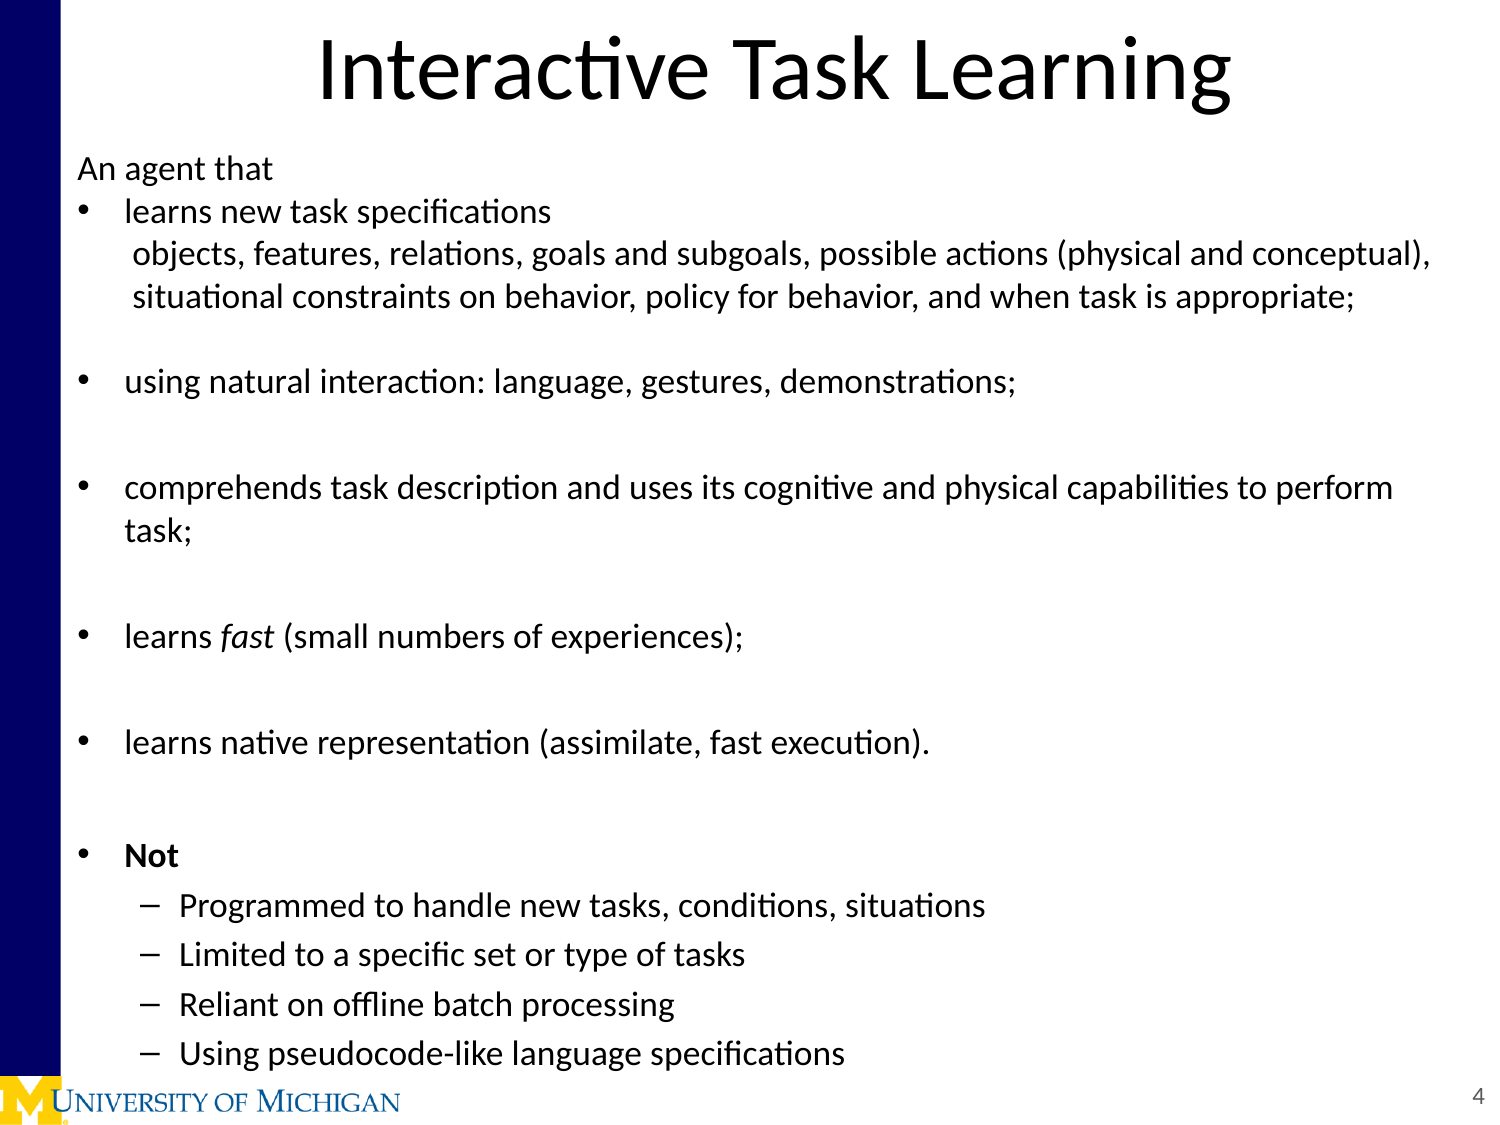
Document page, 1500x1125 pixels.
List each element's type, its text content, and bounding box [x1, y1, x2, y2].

slide_number 4 [1149, 1065, 1500, 1125]
title Interactive Task Learning [75, 0, 1475, 125]
list An agent that learns new task specifications objects, features, relations, goals and subgoals, possible actions (physical and conceptual), situational constraints on behavior, policy for behavior, and when task is appropriate; using natural interaction: language, gestures, demonstrations; comprehends task description and uses its cognitive and physical capabilities to perform task; learns fast (small numbers of experiences); learns native representation (assimilate, fast execution). Not Programmed to handle new tasks, conditions, situations Limited to a specific set or type of tasks Reliant on offline batch processing Using pseudocode-like language specifications [62, 137, 1475, 1088]
picture [0, 1076, 400, 1125]
